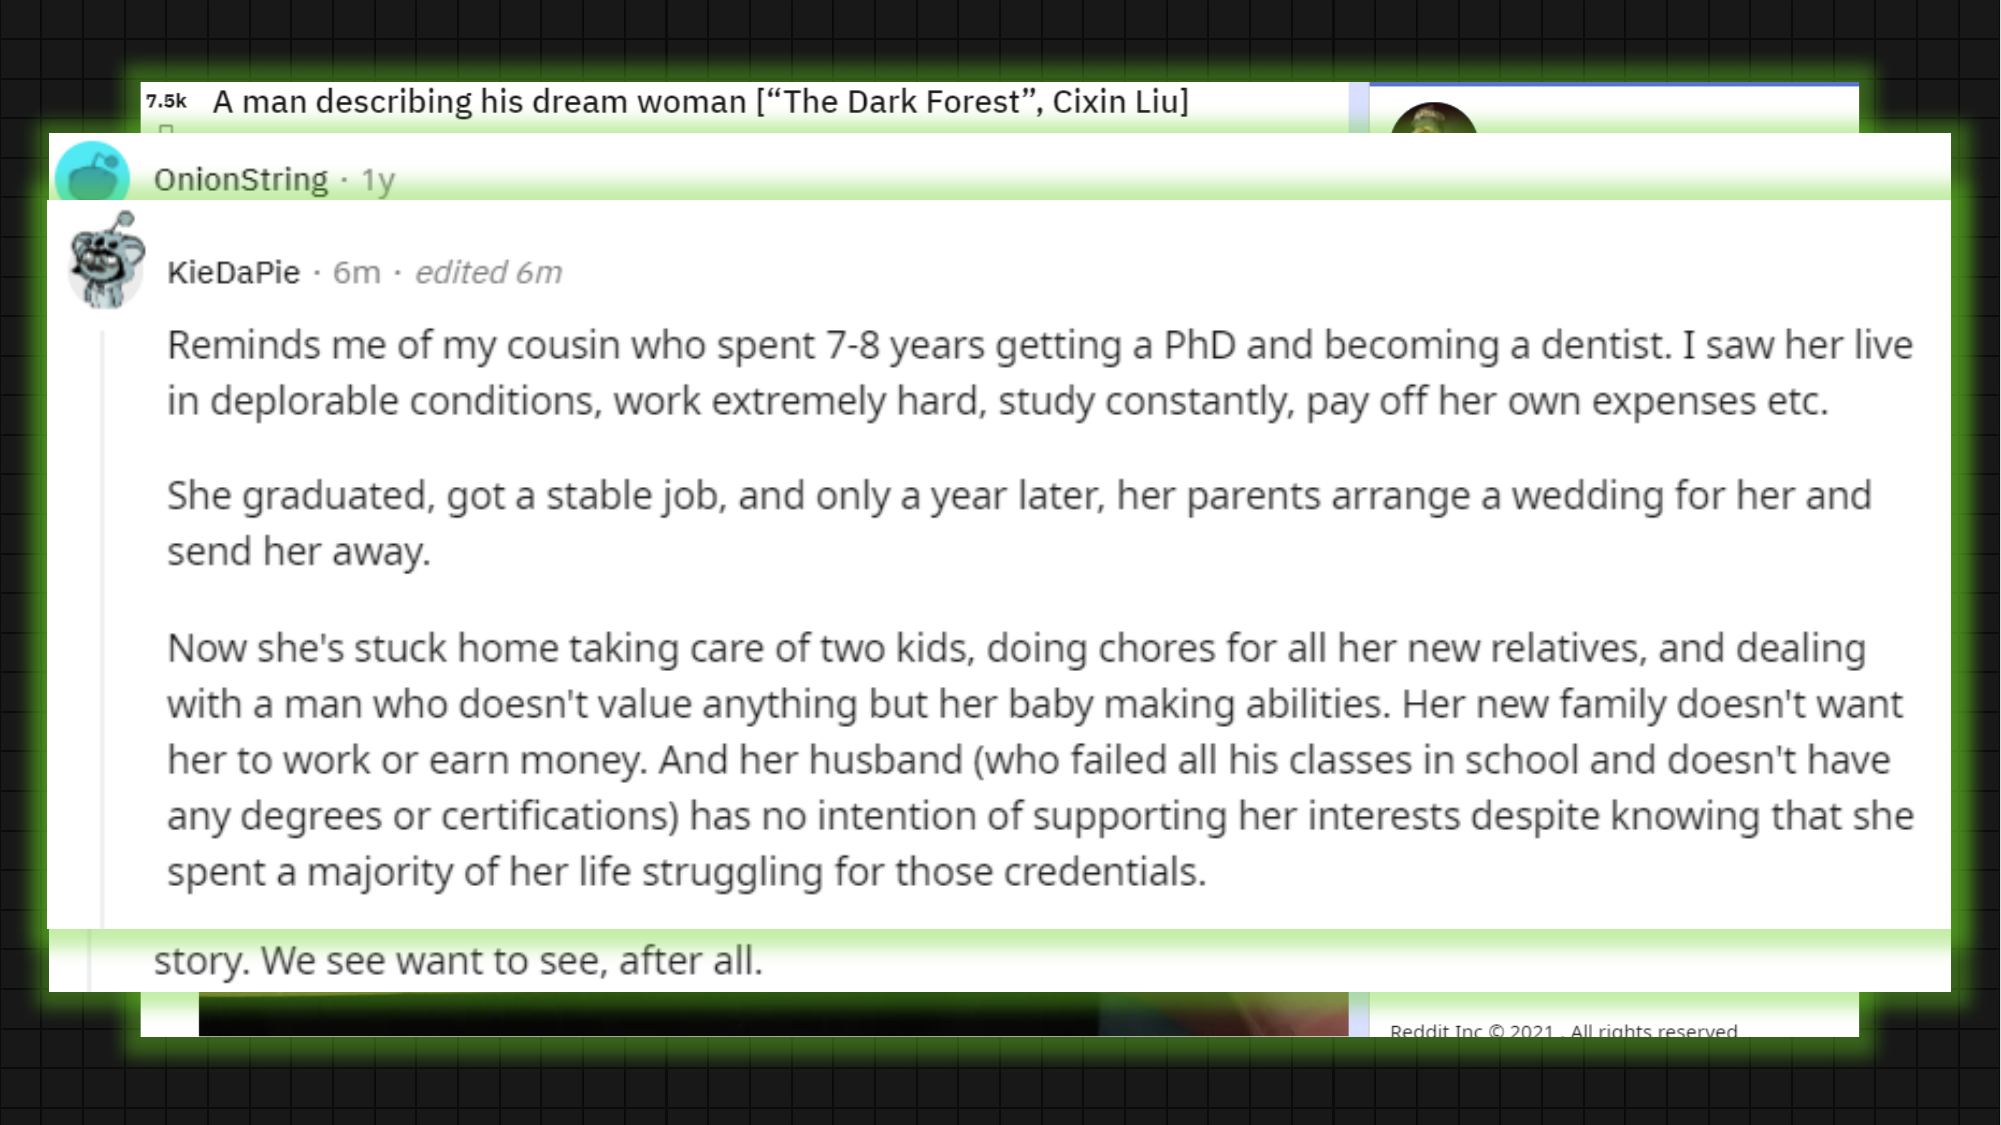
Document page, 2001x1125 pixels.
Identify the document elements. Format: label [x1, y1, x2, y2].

picture [47, 82, 1951, 1037]
